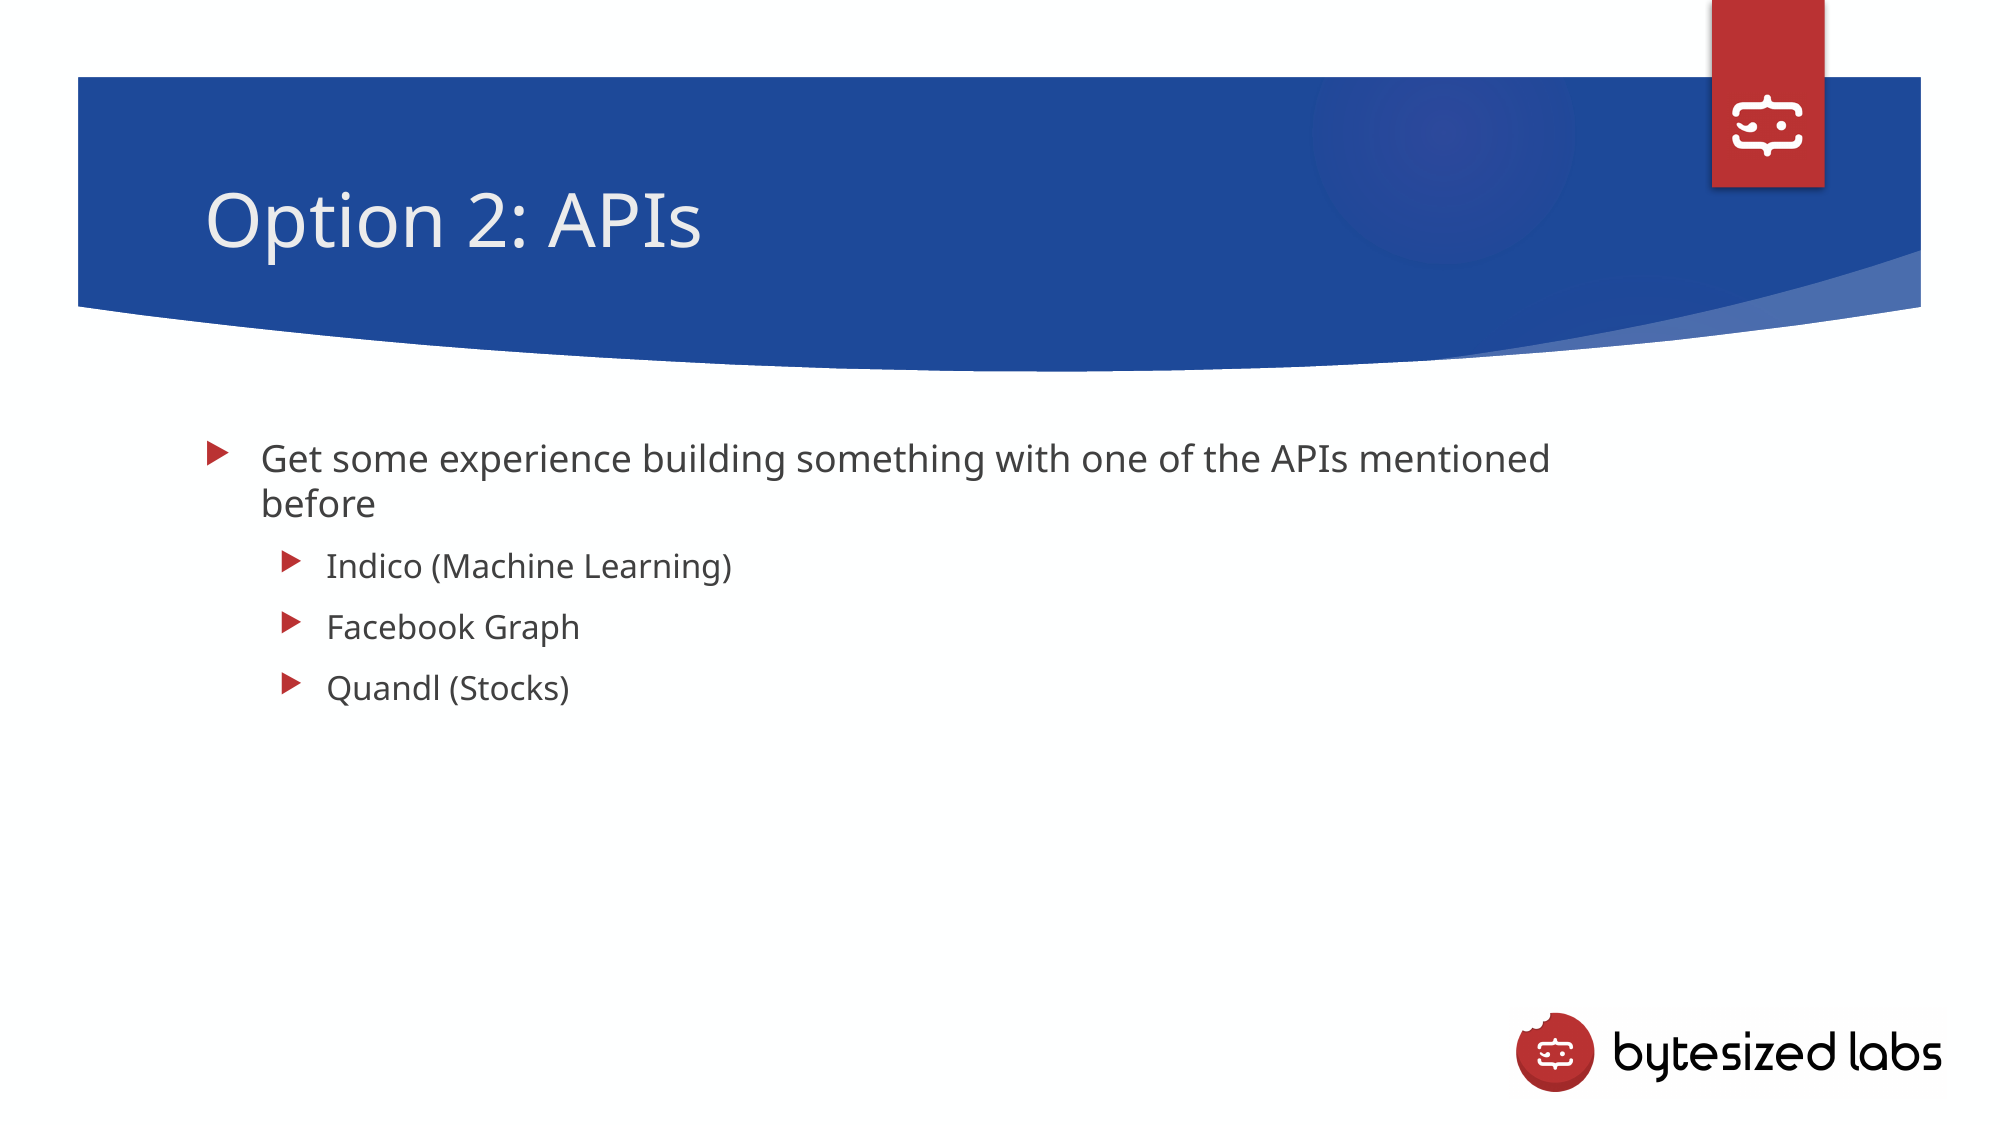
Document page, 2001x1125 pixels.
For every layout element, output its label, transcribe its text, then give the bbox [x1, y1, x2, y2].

title Option 2: APIs [189, 159, 1627, 276]
picture [1509, 1007, 1947, 1099]
picture [1727, 92, 1807, 160]
list Get some experience building something with one of the APIs mentioned before Indico (Machine Learning) Facebook Graph Quandl (Stocks) [189, 427, 1638, 988]
